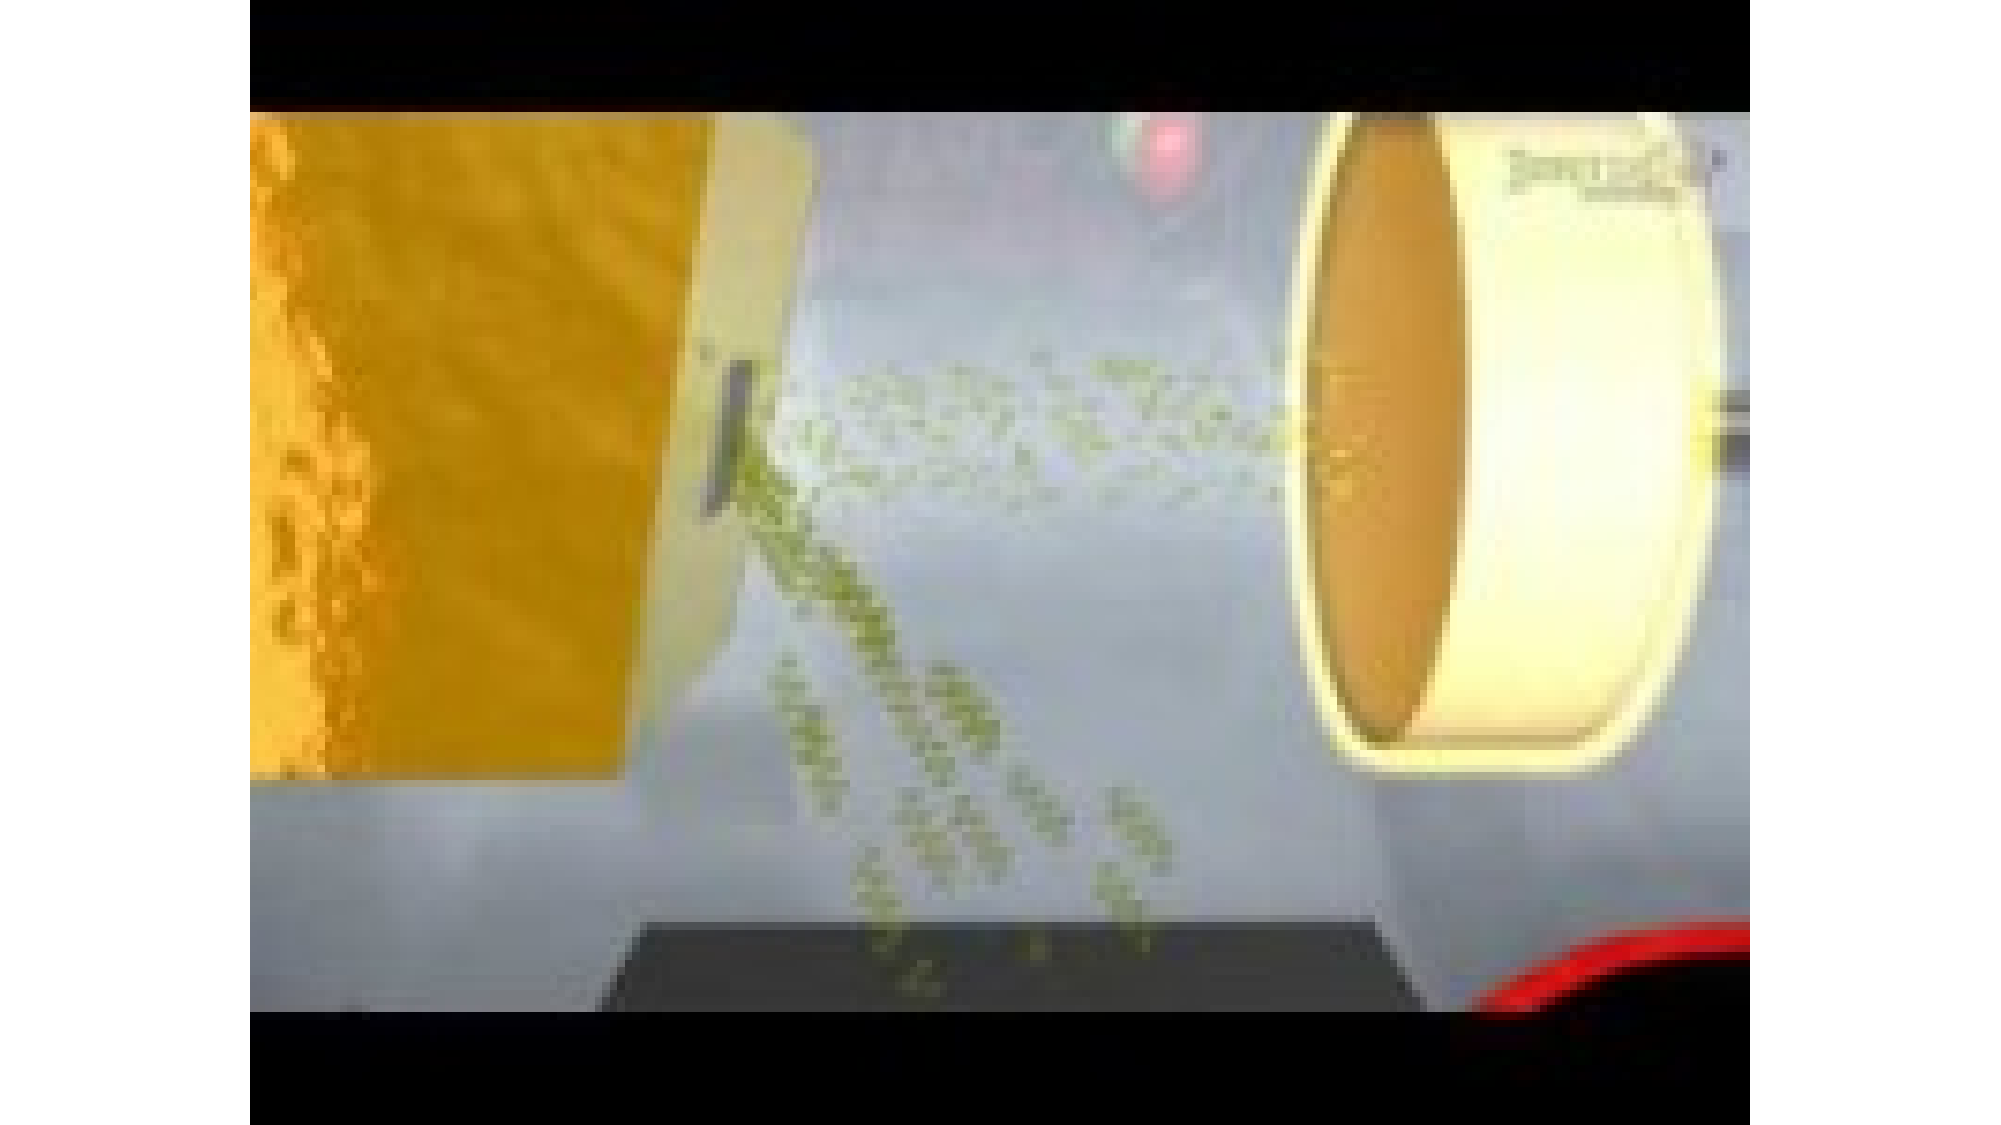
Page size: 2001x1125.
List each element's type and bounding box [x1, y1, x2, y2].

text_box [249, 0, 1751, 1125]
